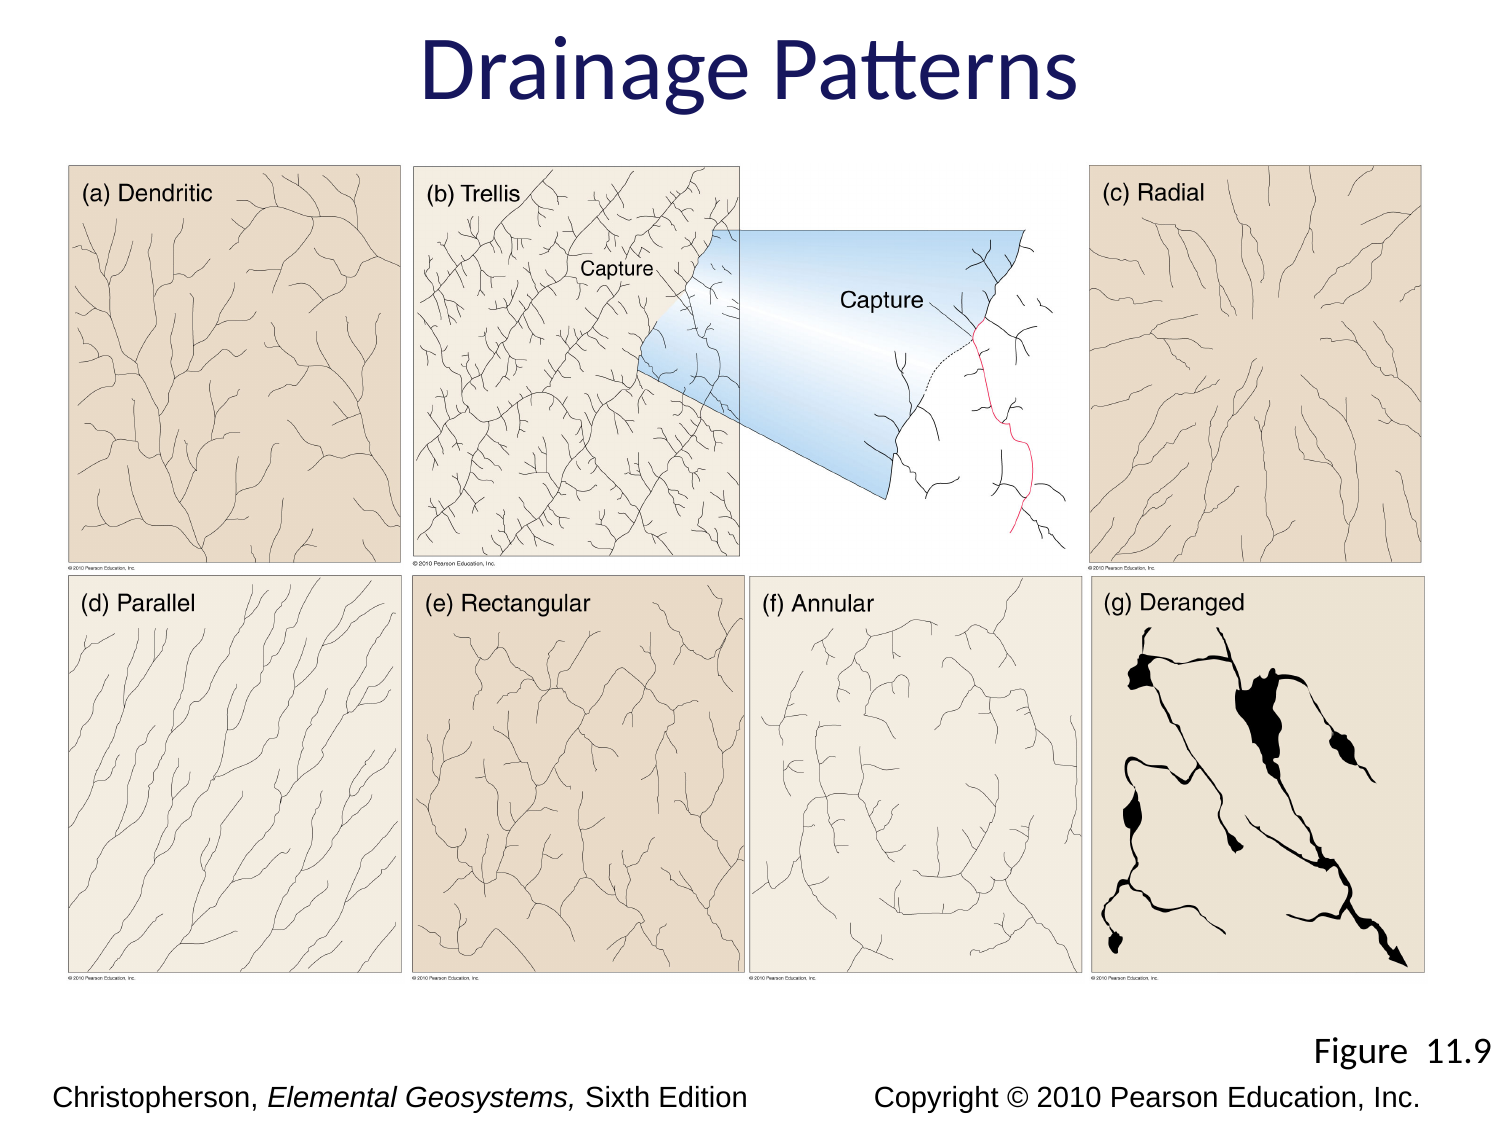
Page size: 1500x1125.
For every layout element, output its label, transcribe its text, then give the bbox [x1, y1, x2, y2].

title Drainage Patterns [112, 0, 1388, 125]
text_box Figure 11.9 [1299, 1018, 1500, 1079]
picture [410, 162, 1428, 985]
picture [410, 163, 1068, 571]
text_box Christopherson, Elemental Geosystems, Sixth Edition [37, 1071, 849, 1113]
text_box Copyright © 2010 Pearson Education, Inc. [854, 1071, 1437, 1113]
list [66, 163, 404, 572]
picture [66, 573, 405, 985]
